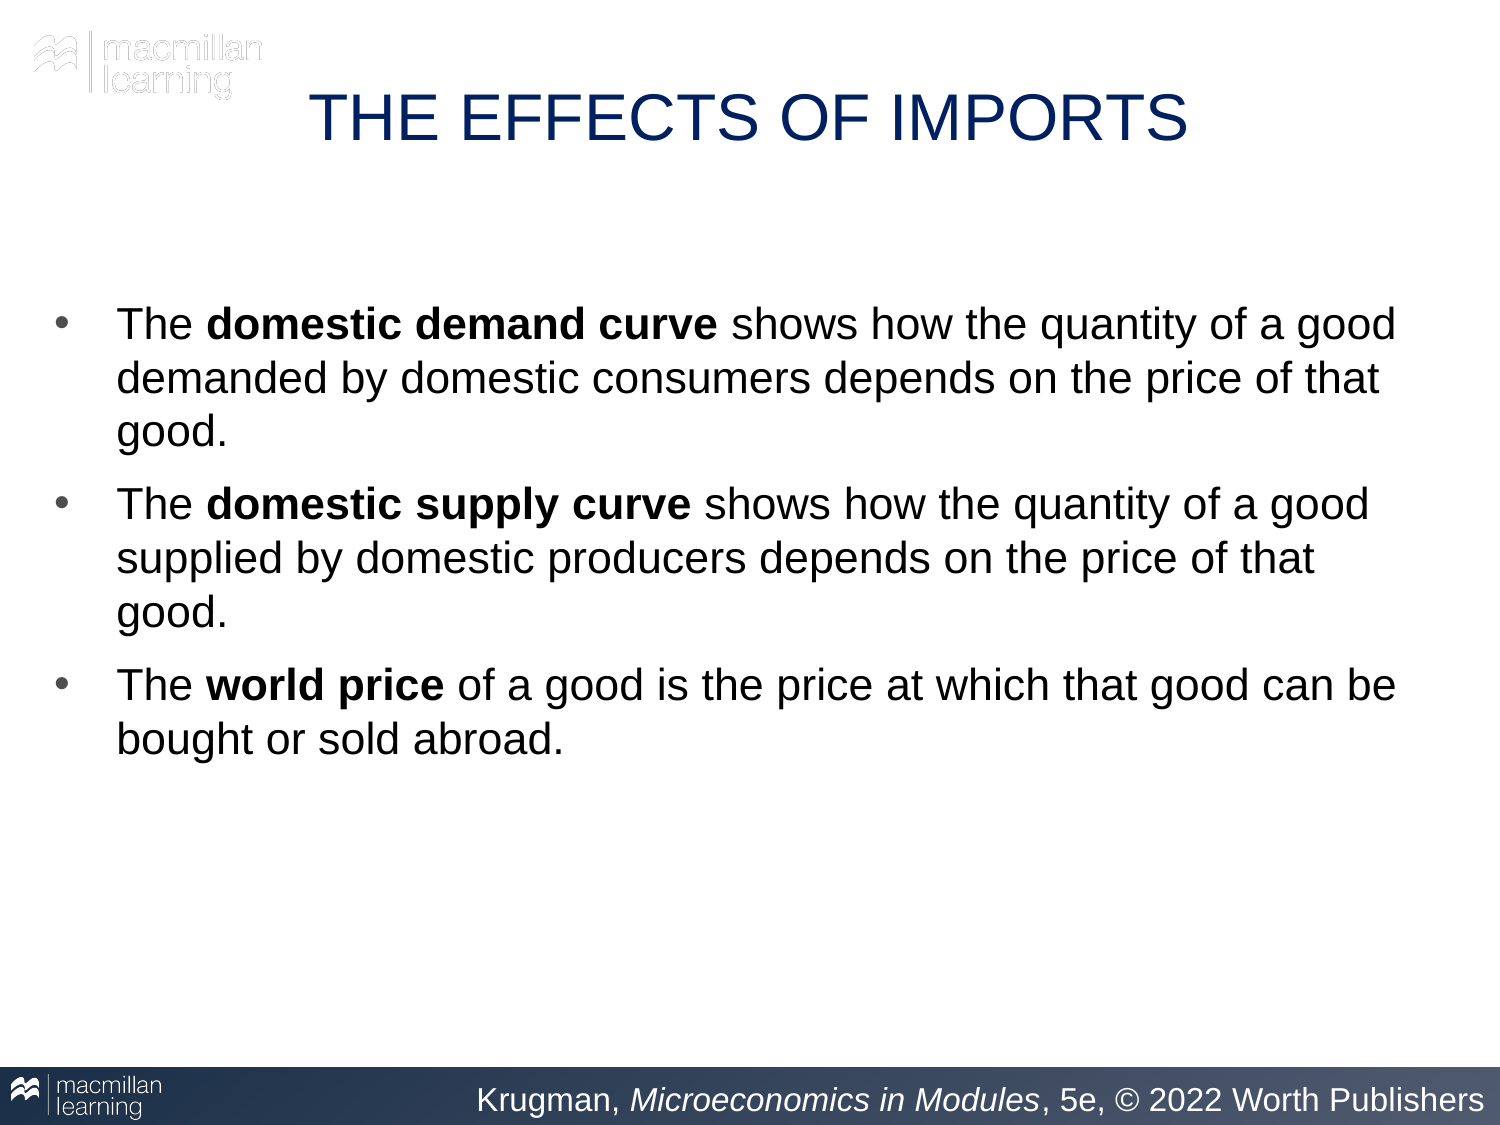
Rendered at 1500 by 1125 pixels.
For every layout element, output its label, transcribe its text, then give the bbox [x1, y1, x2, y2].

list The domestic demand curve shows how the quantity of a good demanded by domestic consumers depends on the price of that good. The domestic supply curve shows how the quantity of a good supplied by domestic producers depends on the price of that good. The world price of a good is the price at which that good can be bought or sold abroad. [39, 279, 1459, 780]
title THE EFFECTS OF IMPORTS [0, 54, 1500, 173]
picture [34, 31, 262, 54]
picture [11, 1074, 161, 1120]
